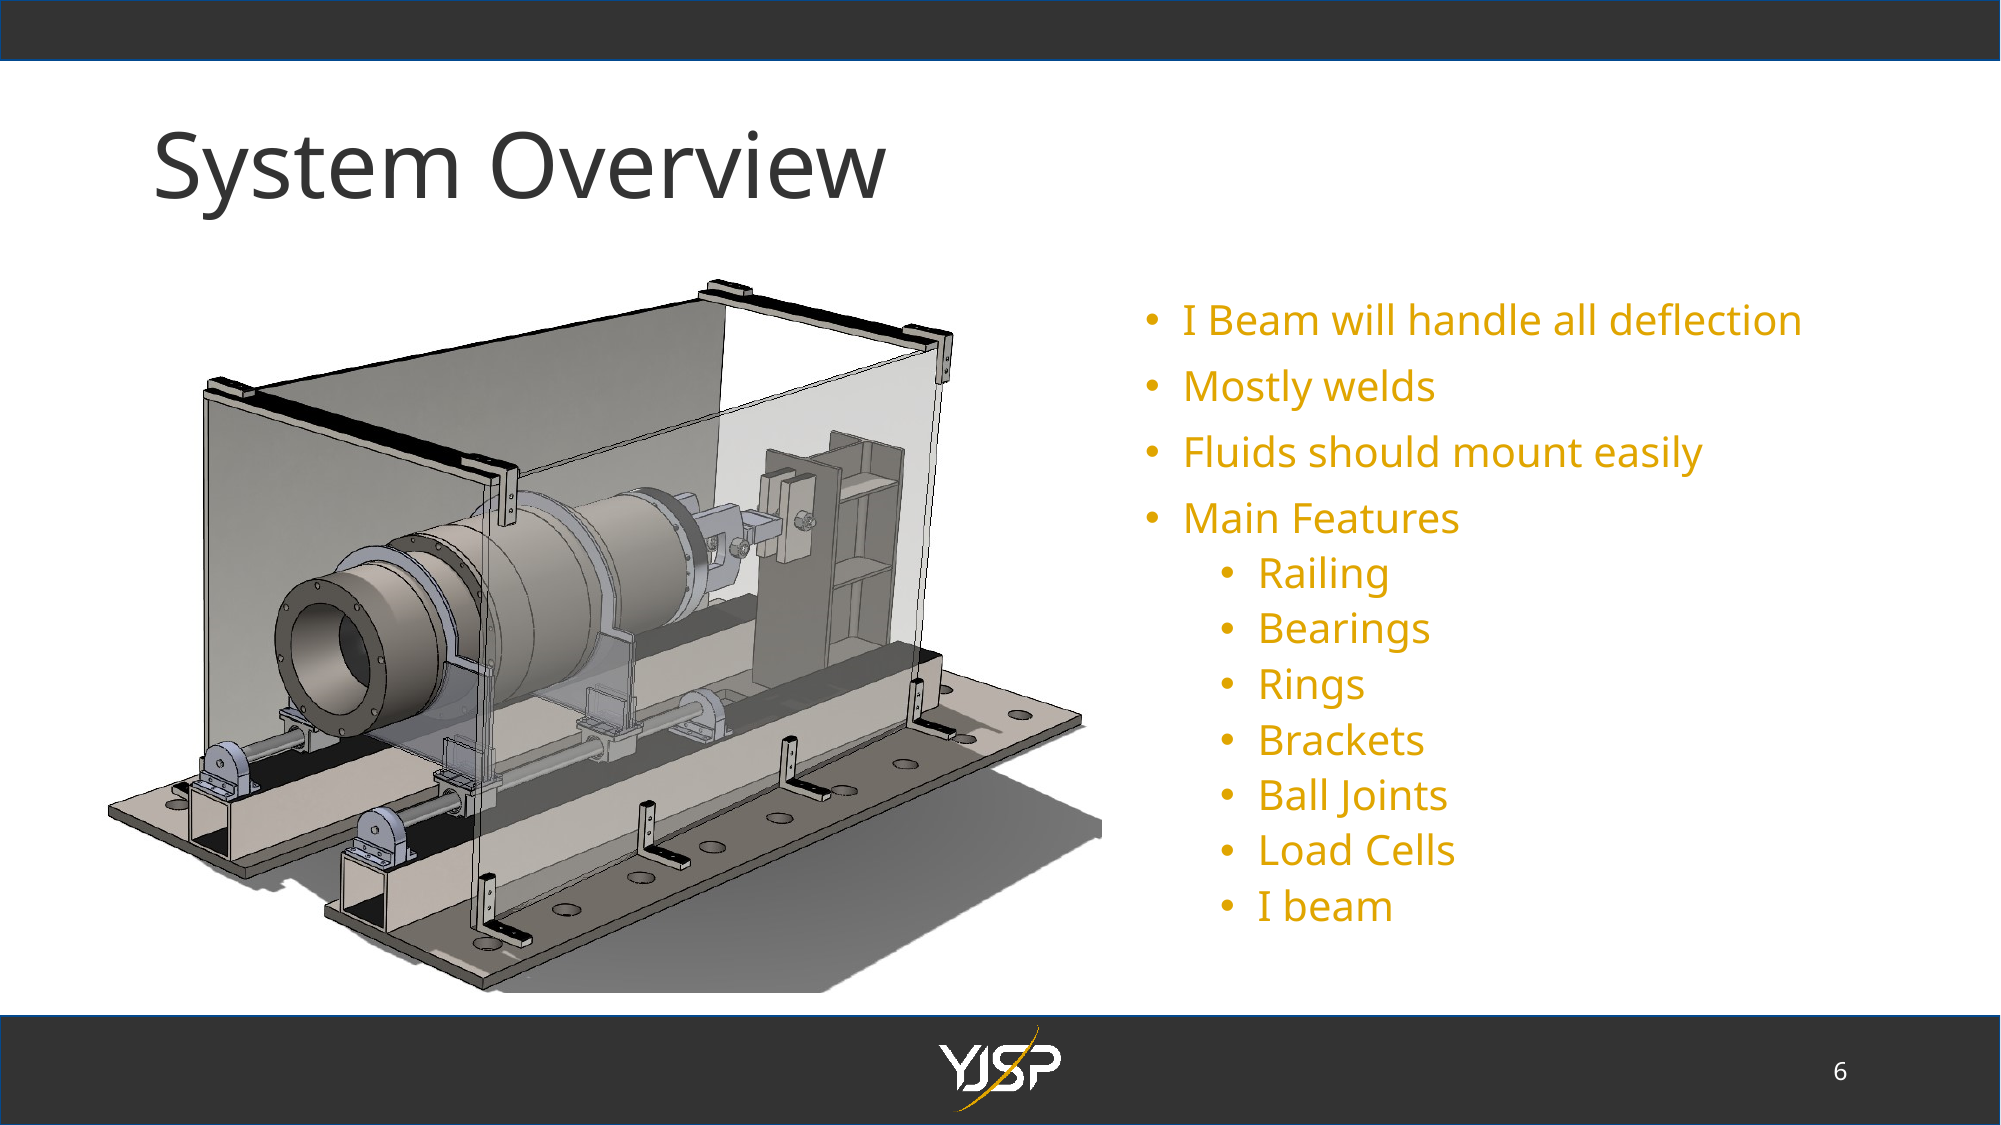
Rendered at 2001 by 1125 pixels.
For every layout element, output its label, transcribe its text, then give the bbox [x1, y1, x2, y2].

slide_number 6 [1412, 1042, 1863, 1103]
picture [938, 1025, 1061, 1112]
title System Overview [137, 59, 1863, 278]
list I Beam will handle all deflection Mostly welds Fluids should mount easily Main Features Railing Bearings Rings Brackets Ball Joints Load Cells I beam [1129, 291, 1980, 1006]
picture [83, 267, 1103, 993]
